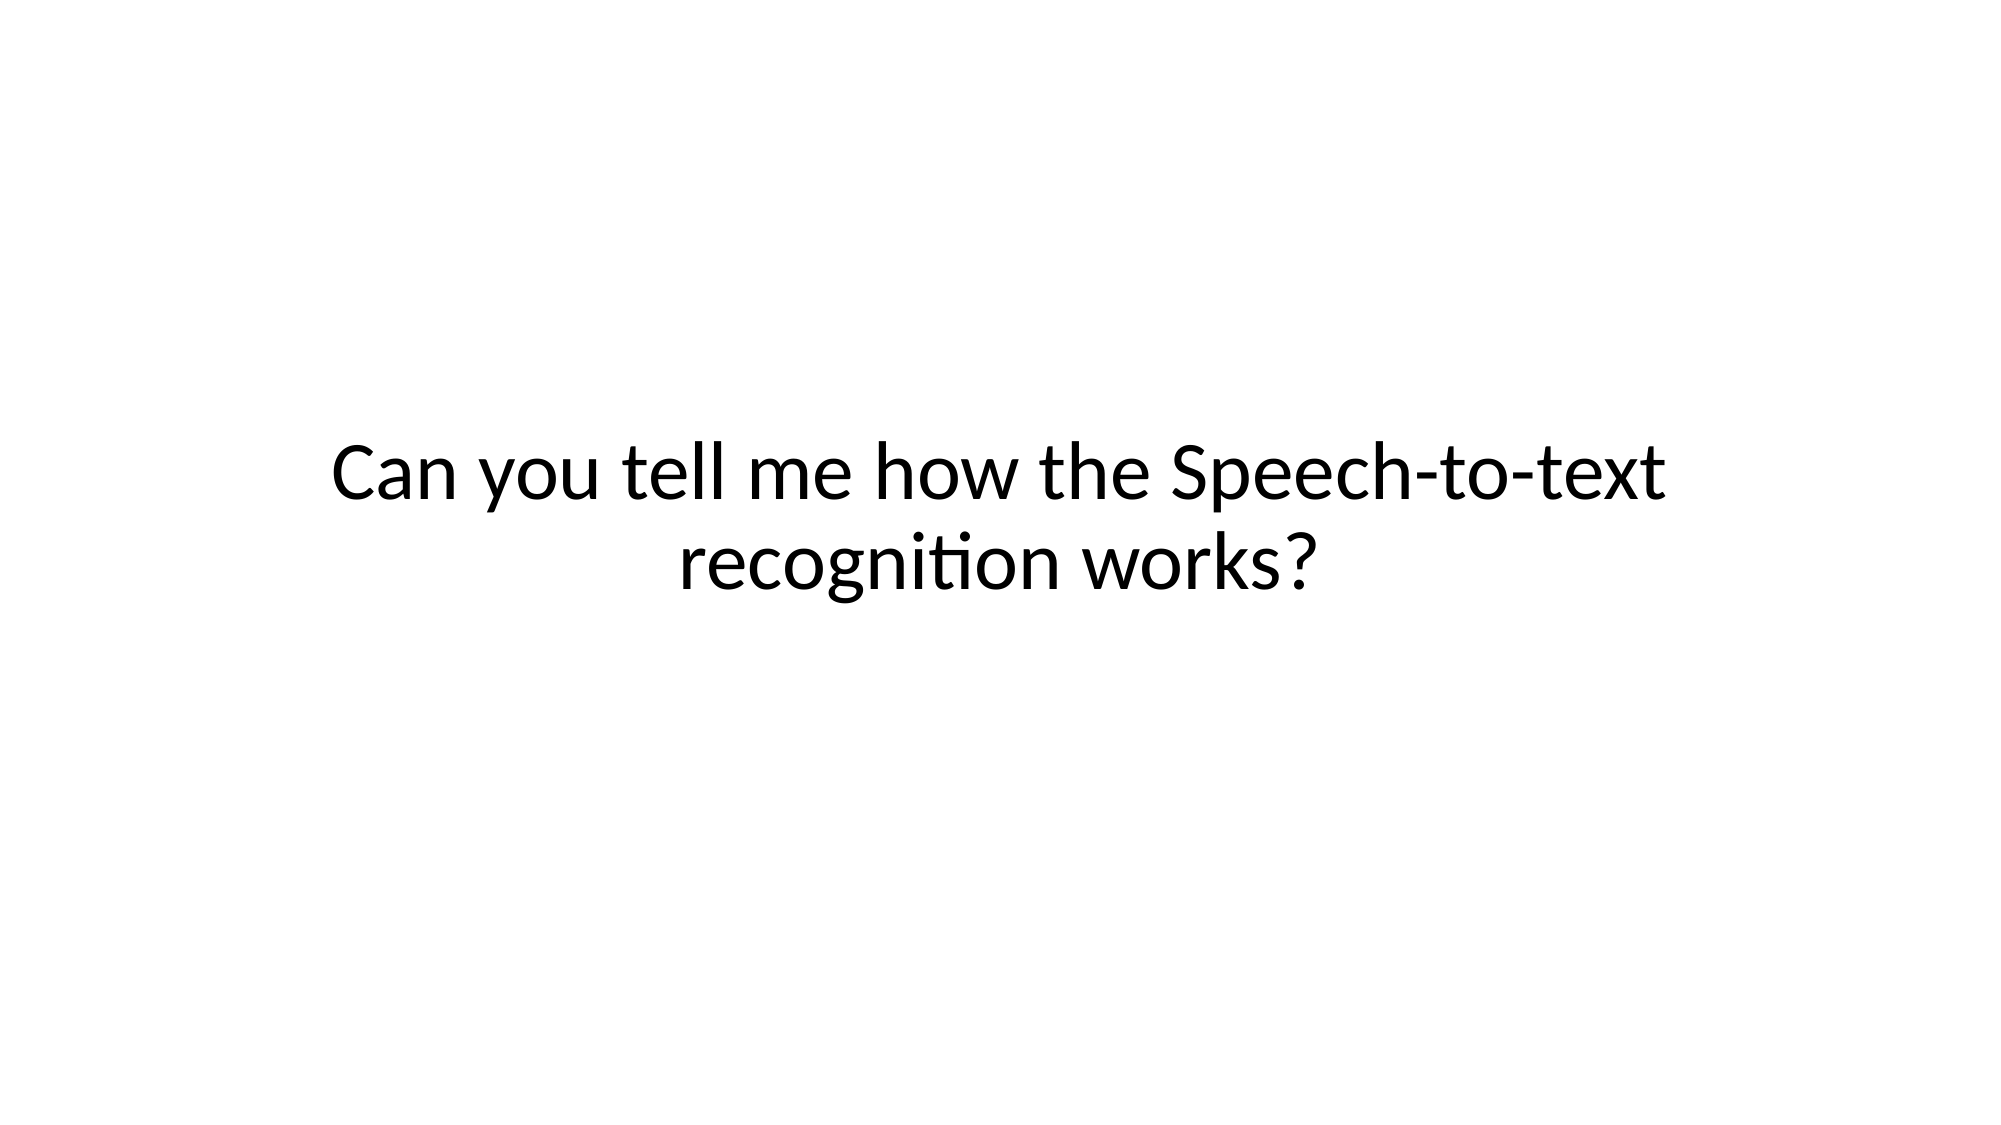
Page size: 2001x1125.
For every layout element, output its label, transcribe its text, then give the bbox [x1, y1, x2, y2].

list Can you tell me how the Speech-to-text recognition works? [137, 299, 1863, 1014]
